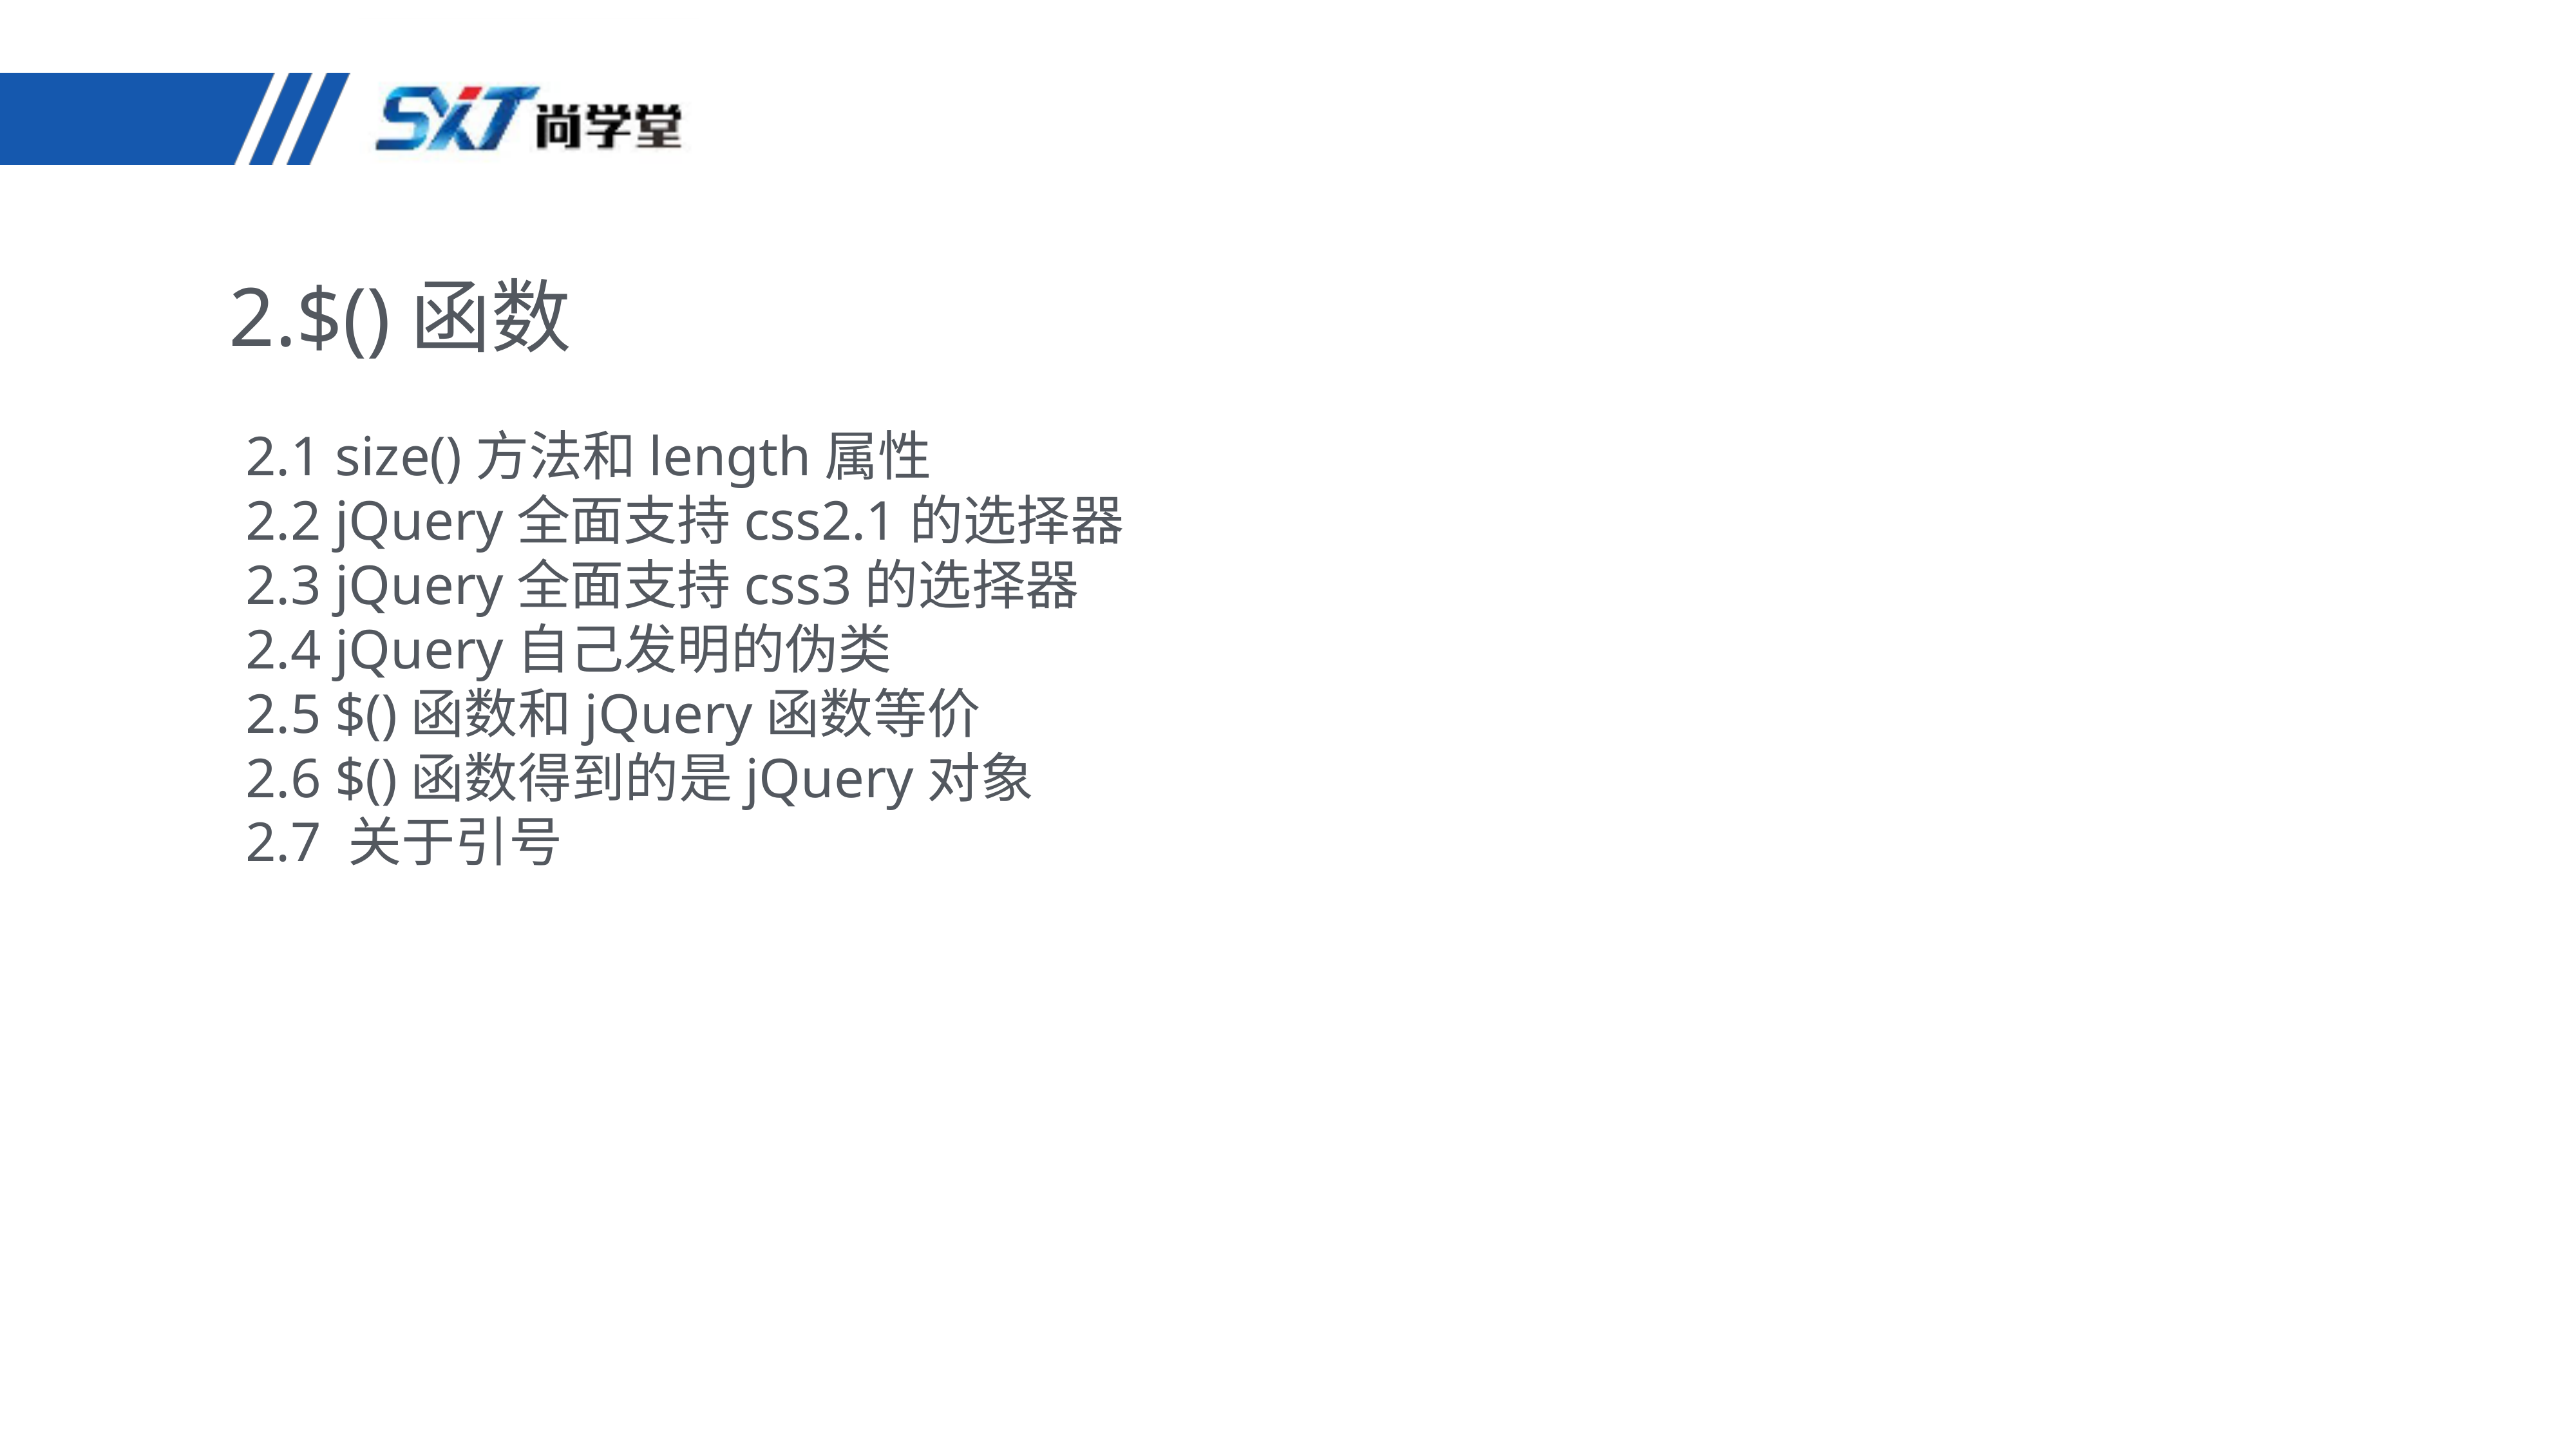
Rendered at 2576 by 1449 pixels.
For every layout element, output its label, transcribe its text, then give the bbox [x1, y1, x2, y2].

text_box 2.$()函数 [223, 241, 2353, 368]
picture [359, 17, 699, 242]
text_box 2.1 size()方法和length属性 2.2 jQuery全面支持css2.1的选择器 2.3 jQuery全面支持css3的选择器 2.4 jQuery自己发明的伪类 2.5 $()函数和jQuery函数等价 2.6 $()函数得到的是jQuery对象 2.7 关于引号 [236, 417, 2483, 877]
picture [0, 73, 350, 165]
